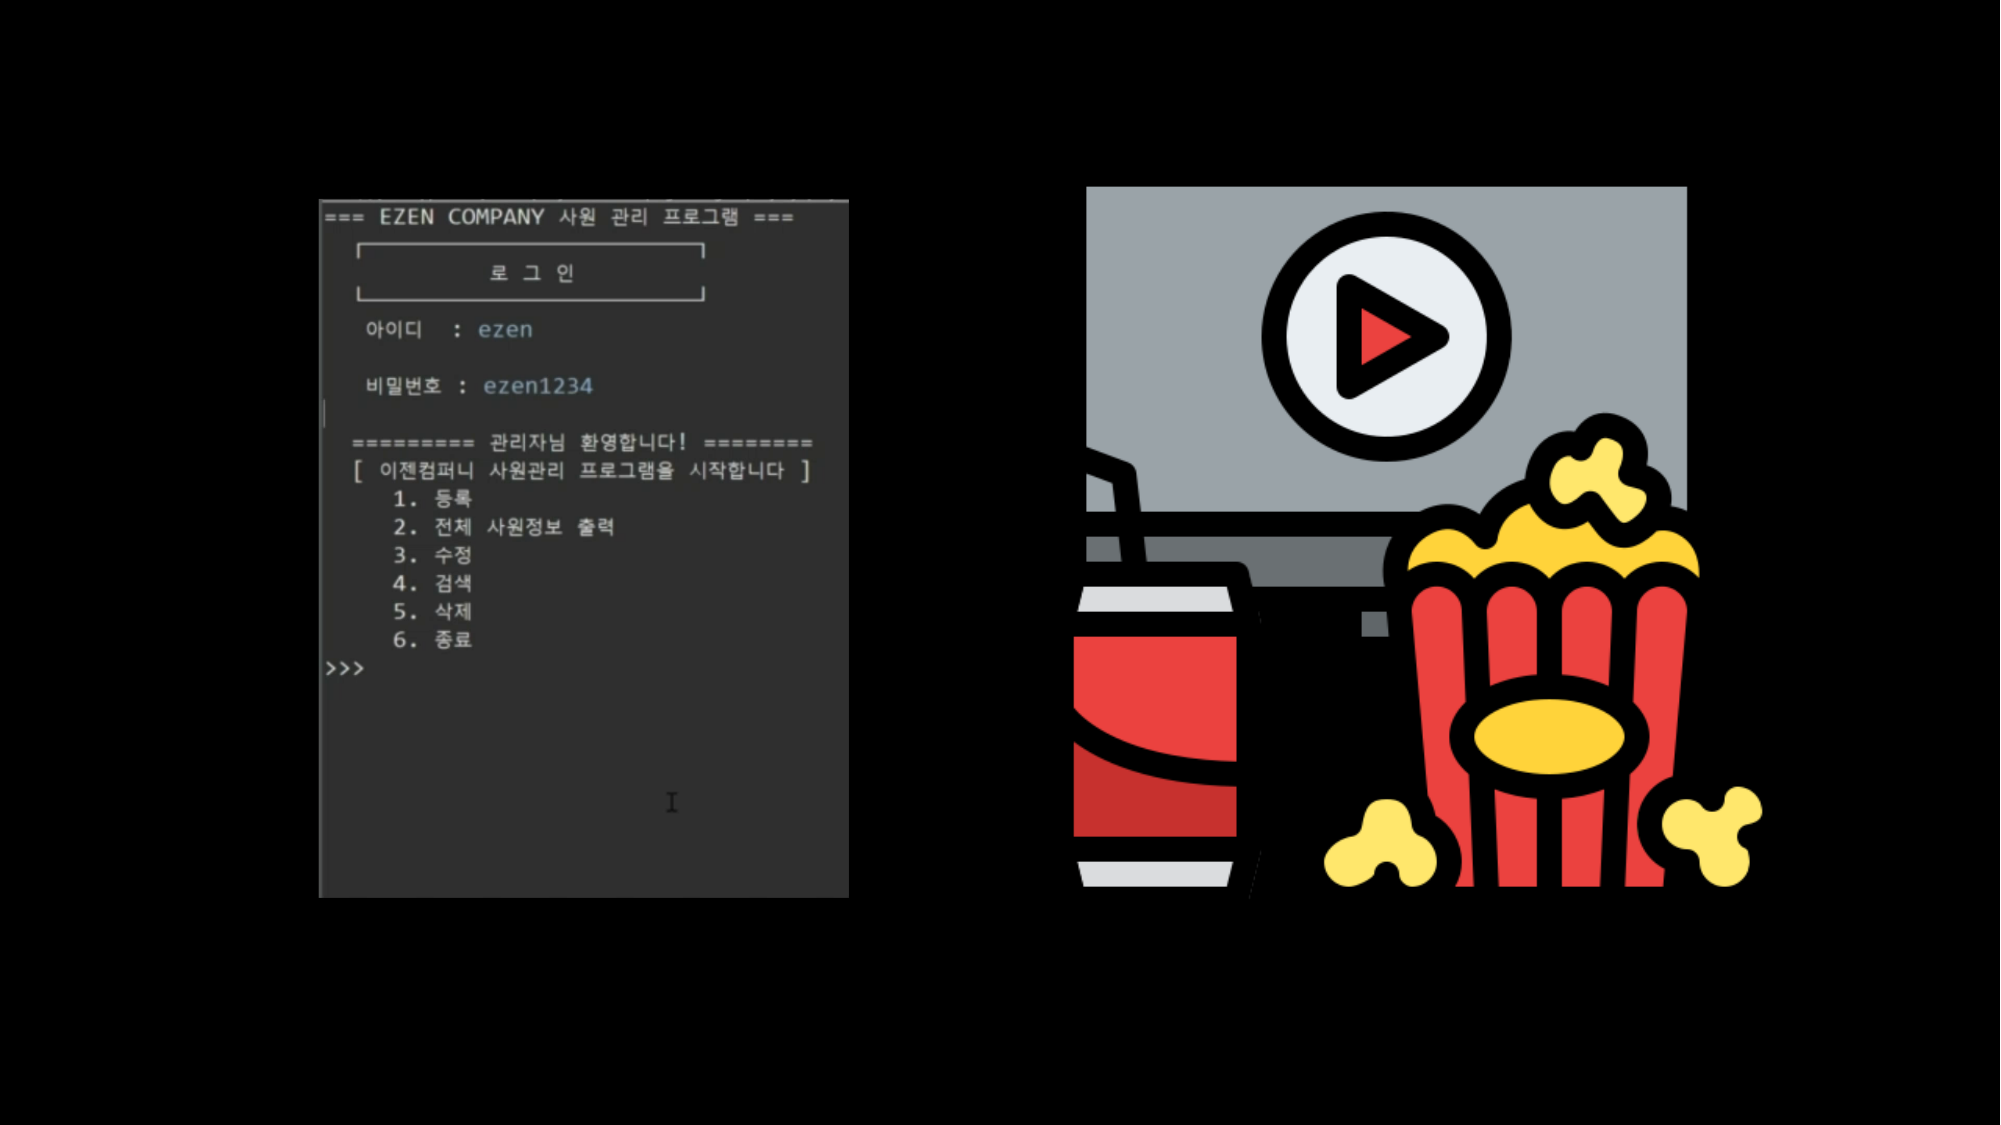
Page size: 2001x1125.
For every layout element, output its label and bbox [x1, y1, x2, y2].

picture [999, 136, 1801, 938]
text_box [0, 0, 2000, 1125]
